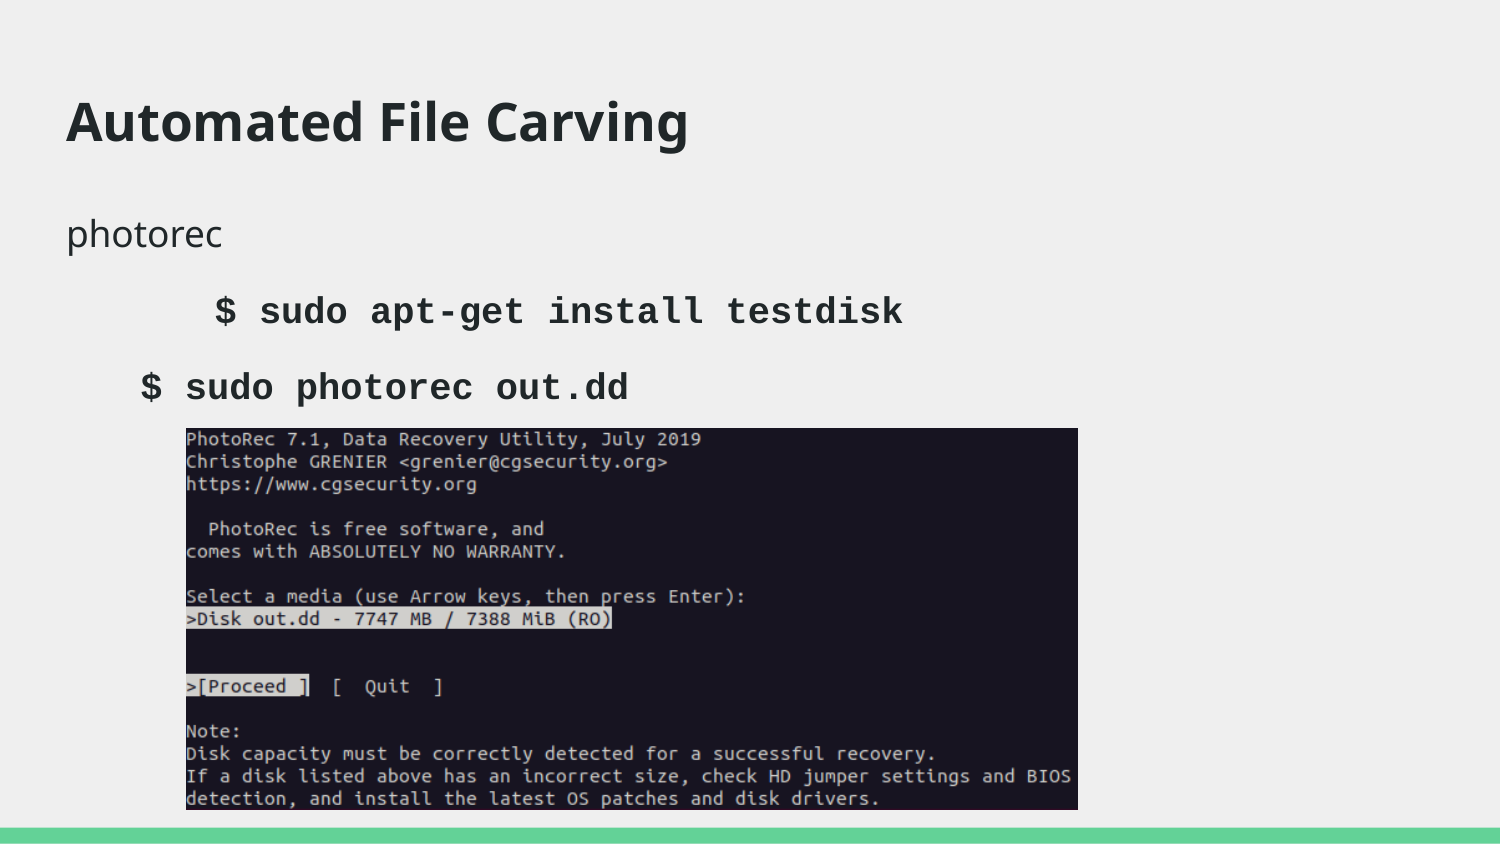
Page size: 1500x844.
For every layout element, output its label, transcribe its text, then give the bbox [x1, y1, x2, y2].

picture [186, 428, 1078, 810]
list photorec $ sudo apt-get install testdisk $ sudo photorec out.dd [51, 189, 1449, 422]
title Automated File Carving [51, 72, 1449, 167]
